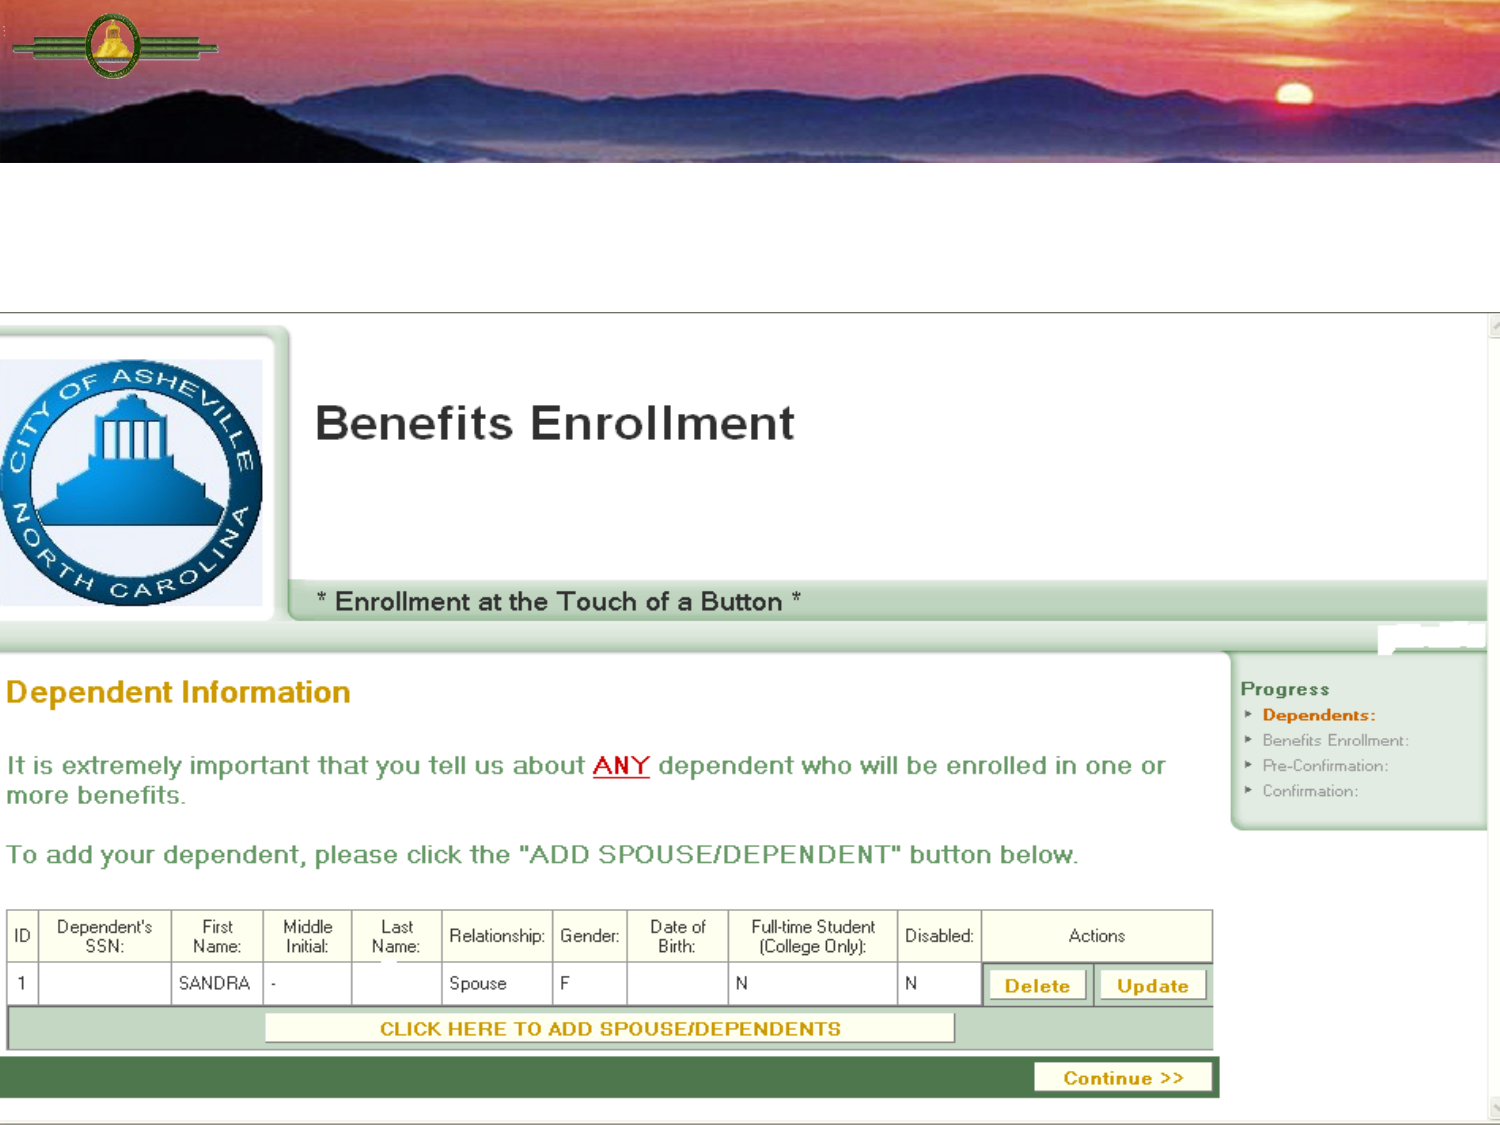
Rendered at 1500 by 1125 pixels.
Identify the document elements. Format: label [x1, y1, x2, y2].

picture [0, 312, 1500, 1125]
picture [0, 0, 1500, 163]
